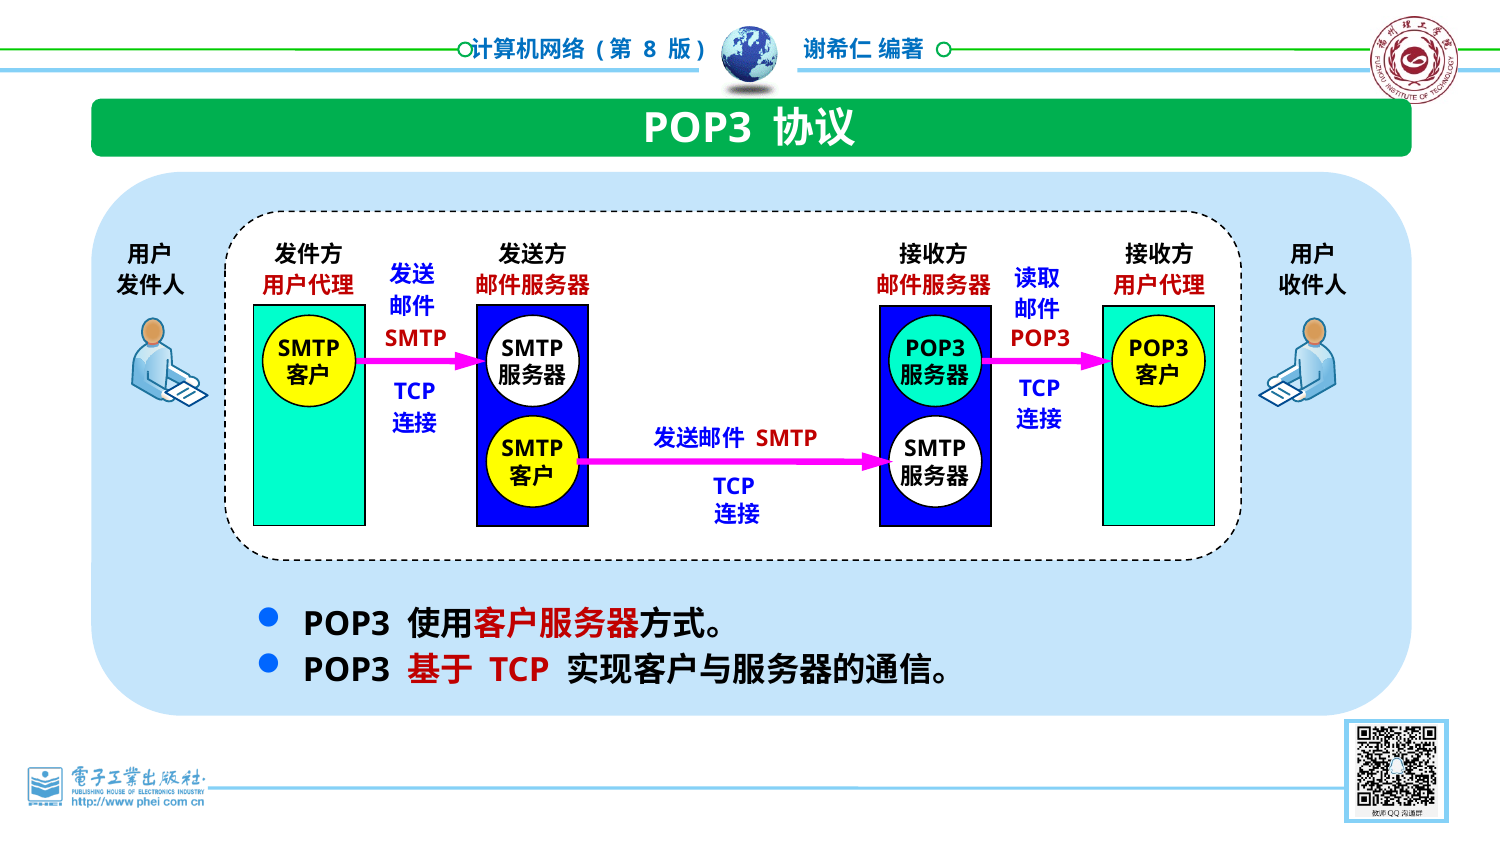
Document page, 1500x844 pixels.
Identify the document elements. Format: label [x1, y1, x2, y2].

text_box [89, 169, 1414, 718]
picture [1355, 724, 1438, 817]
text_box [91, 93, 1412, 158]
picture [1370, 16, 1458, 104]
picture [23, 764, 208, 809]
picture [719, 24, 779, 93]
